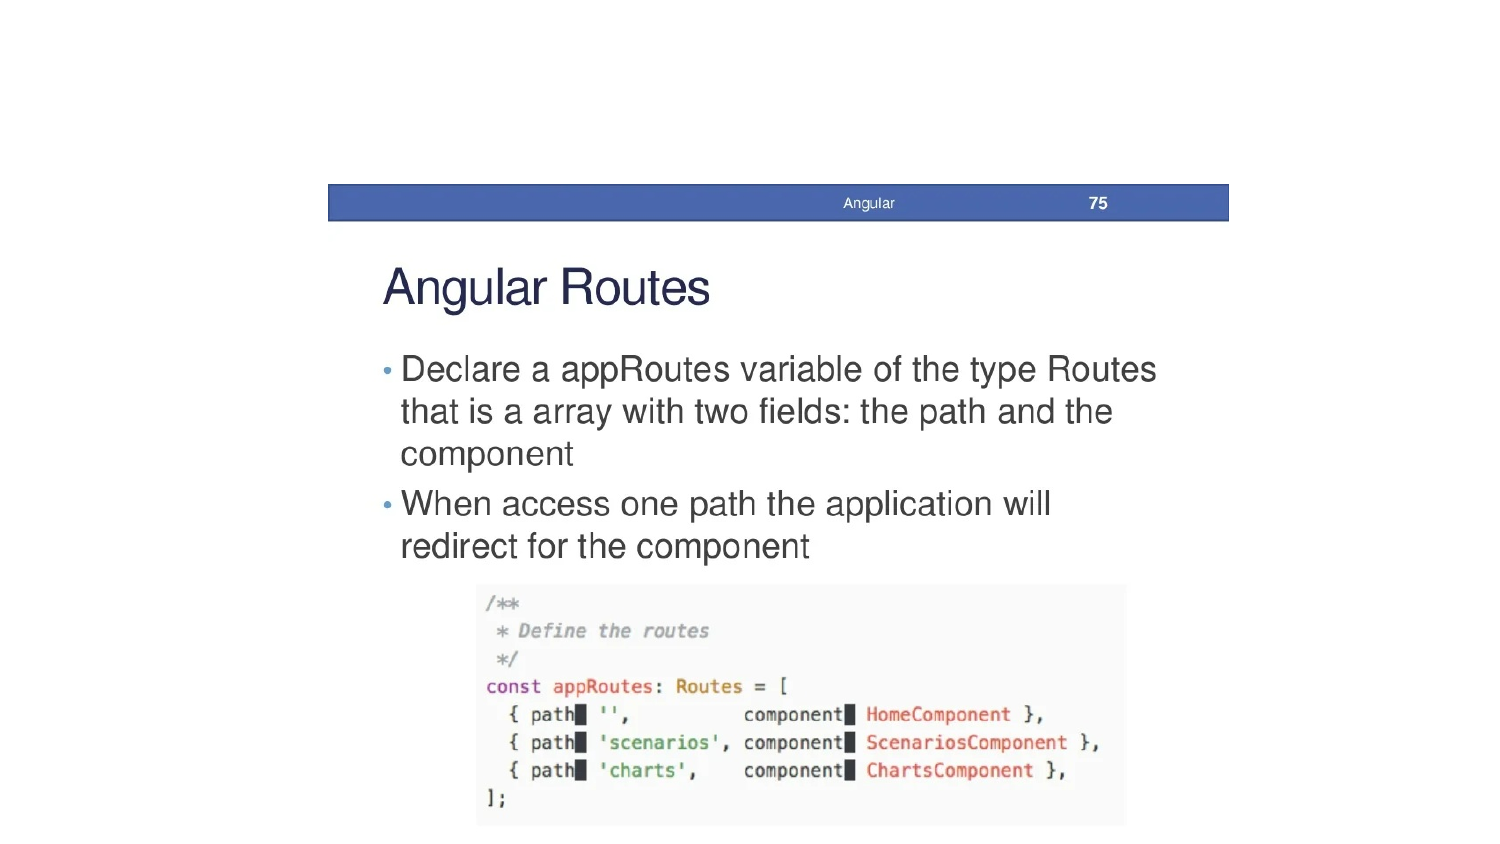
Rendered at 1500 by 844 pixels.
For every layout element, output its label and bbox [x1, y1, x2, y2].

picture [327, 184, 1229, 844]
